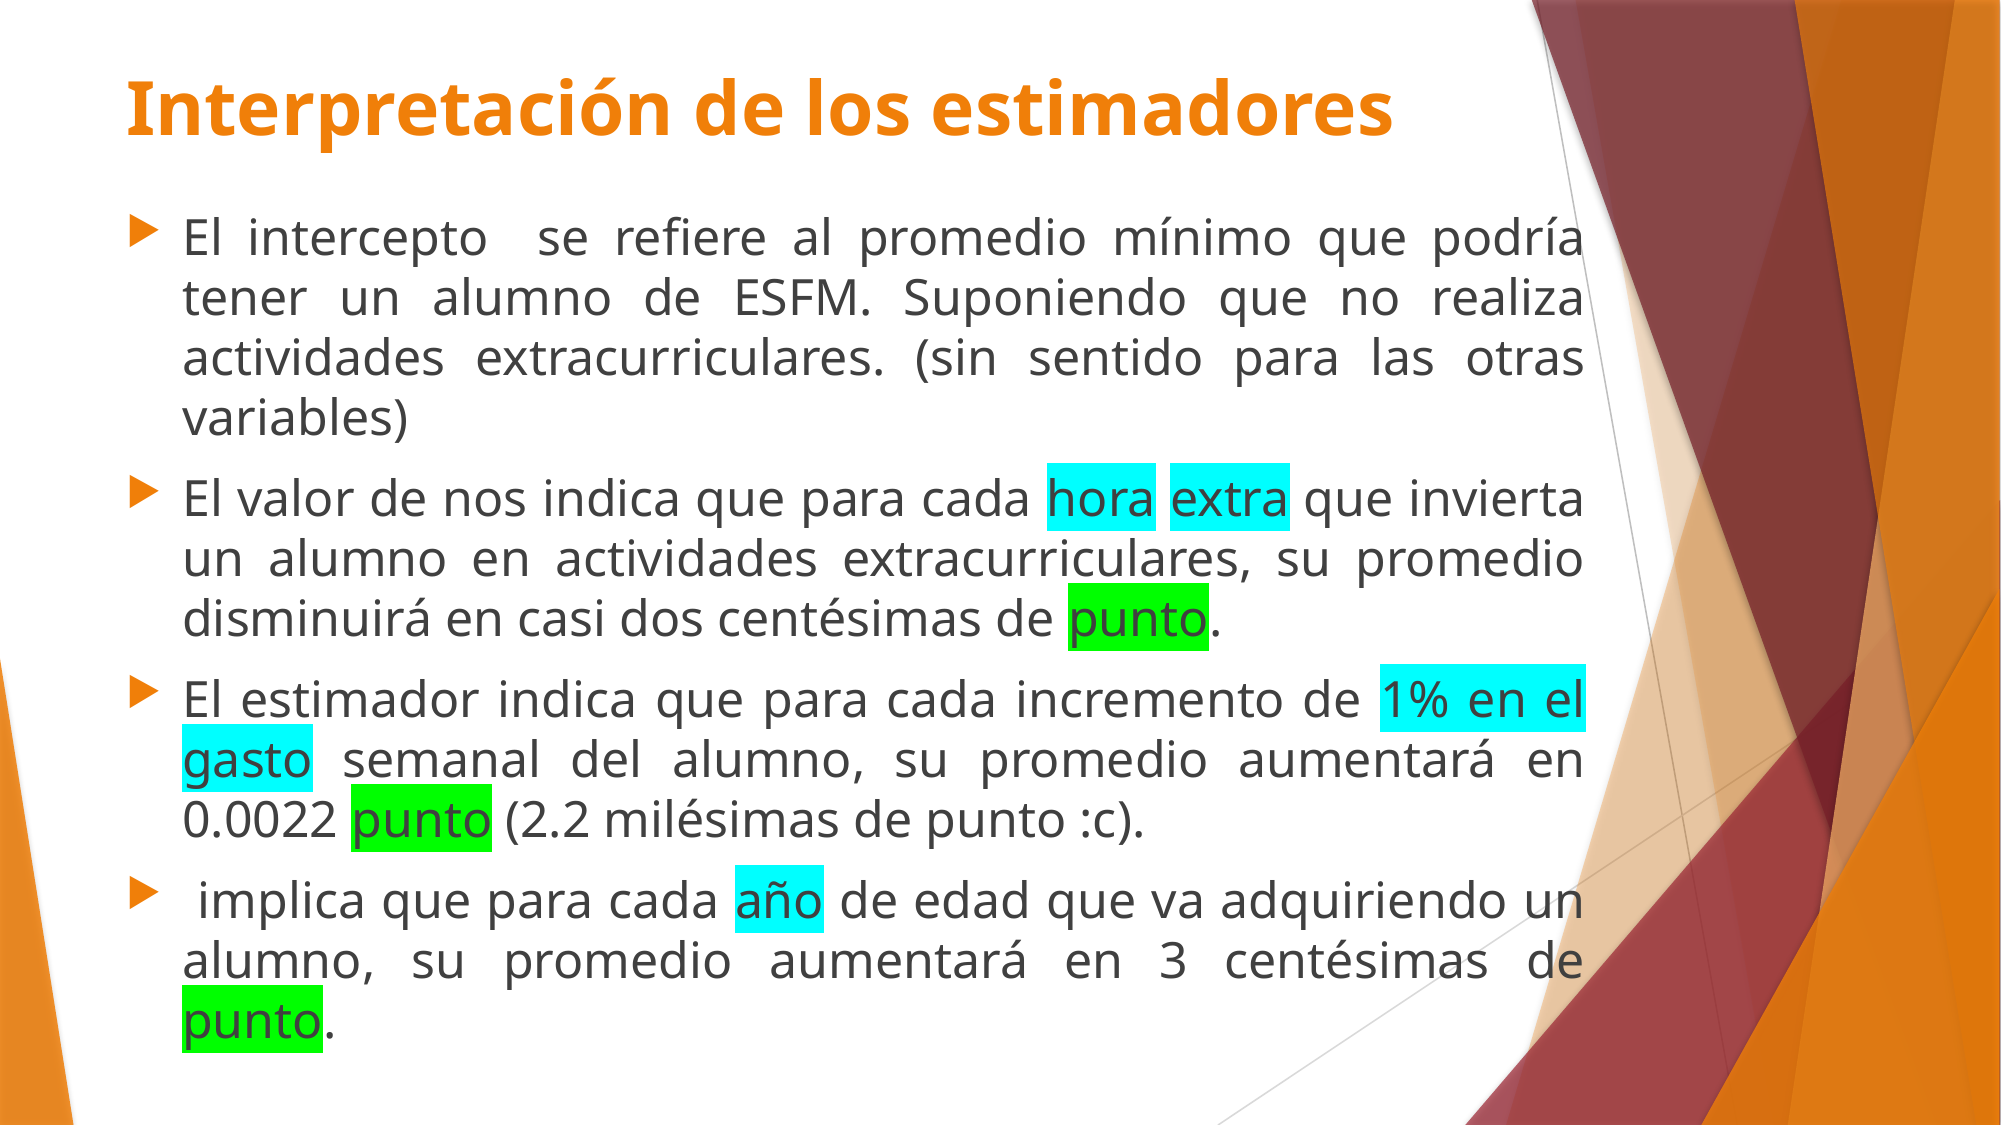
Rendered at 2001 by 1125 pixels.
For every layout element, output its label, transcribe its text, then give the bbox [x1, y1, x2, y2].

title Interpretación de los estimadores [111, 52, 1522, 199]
